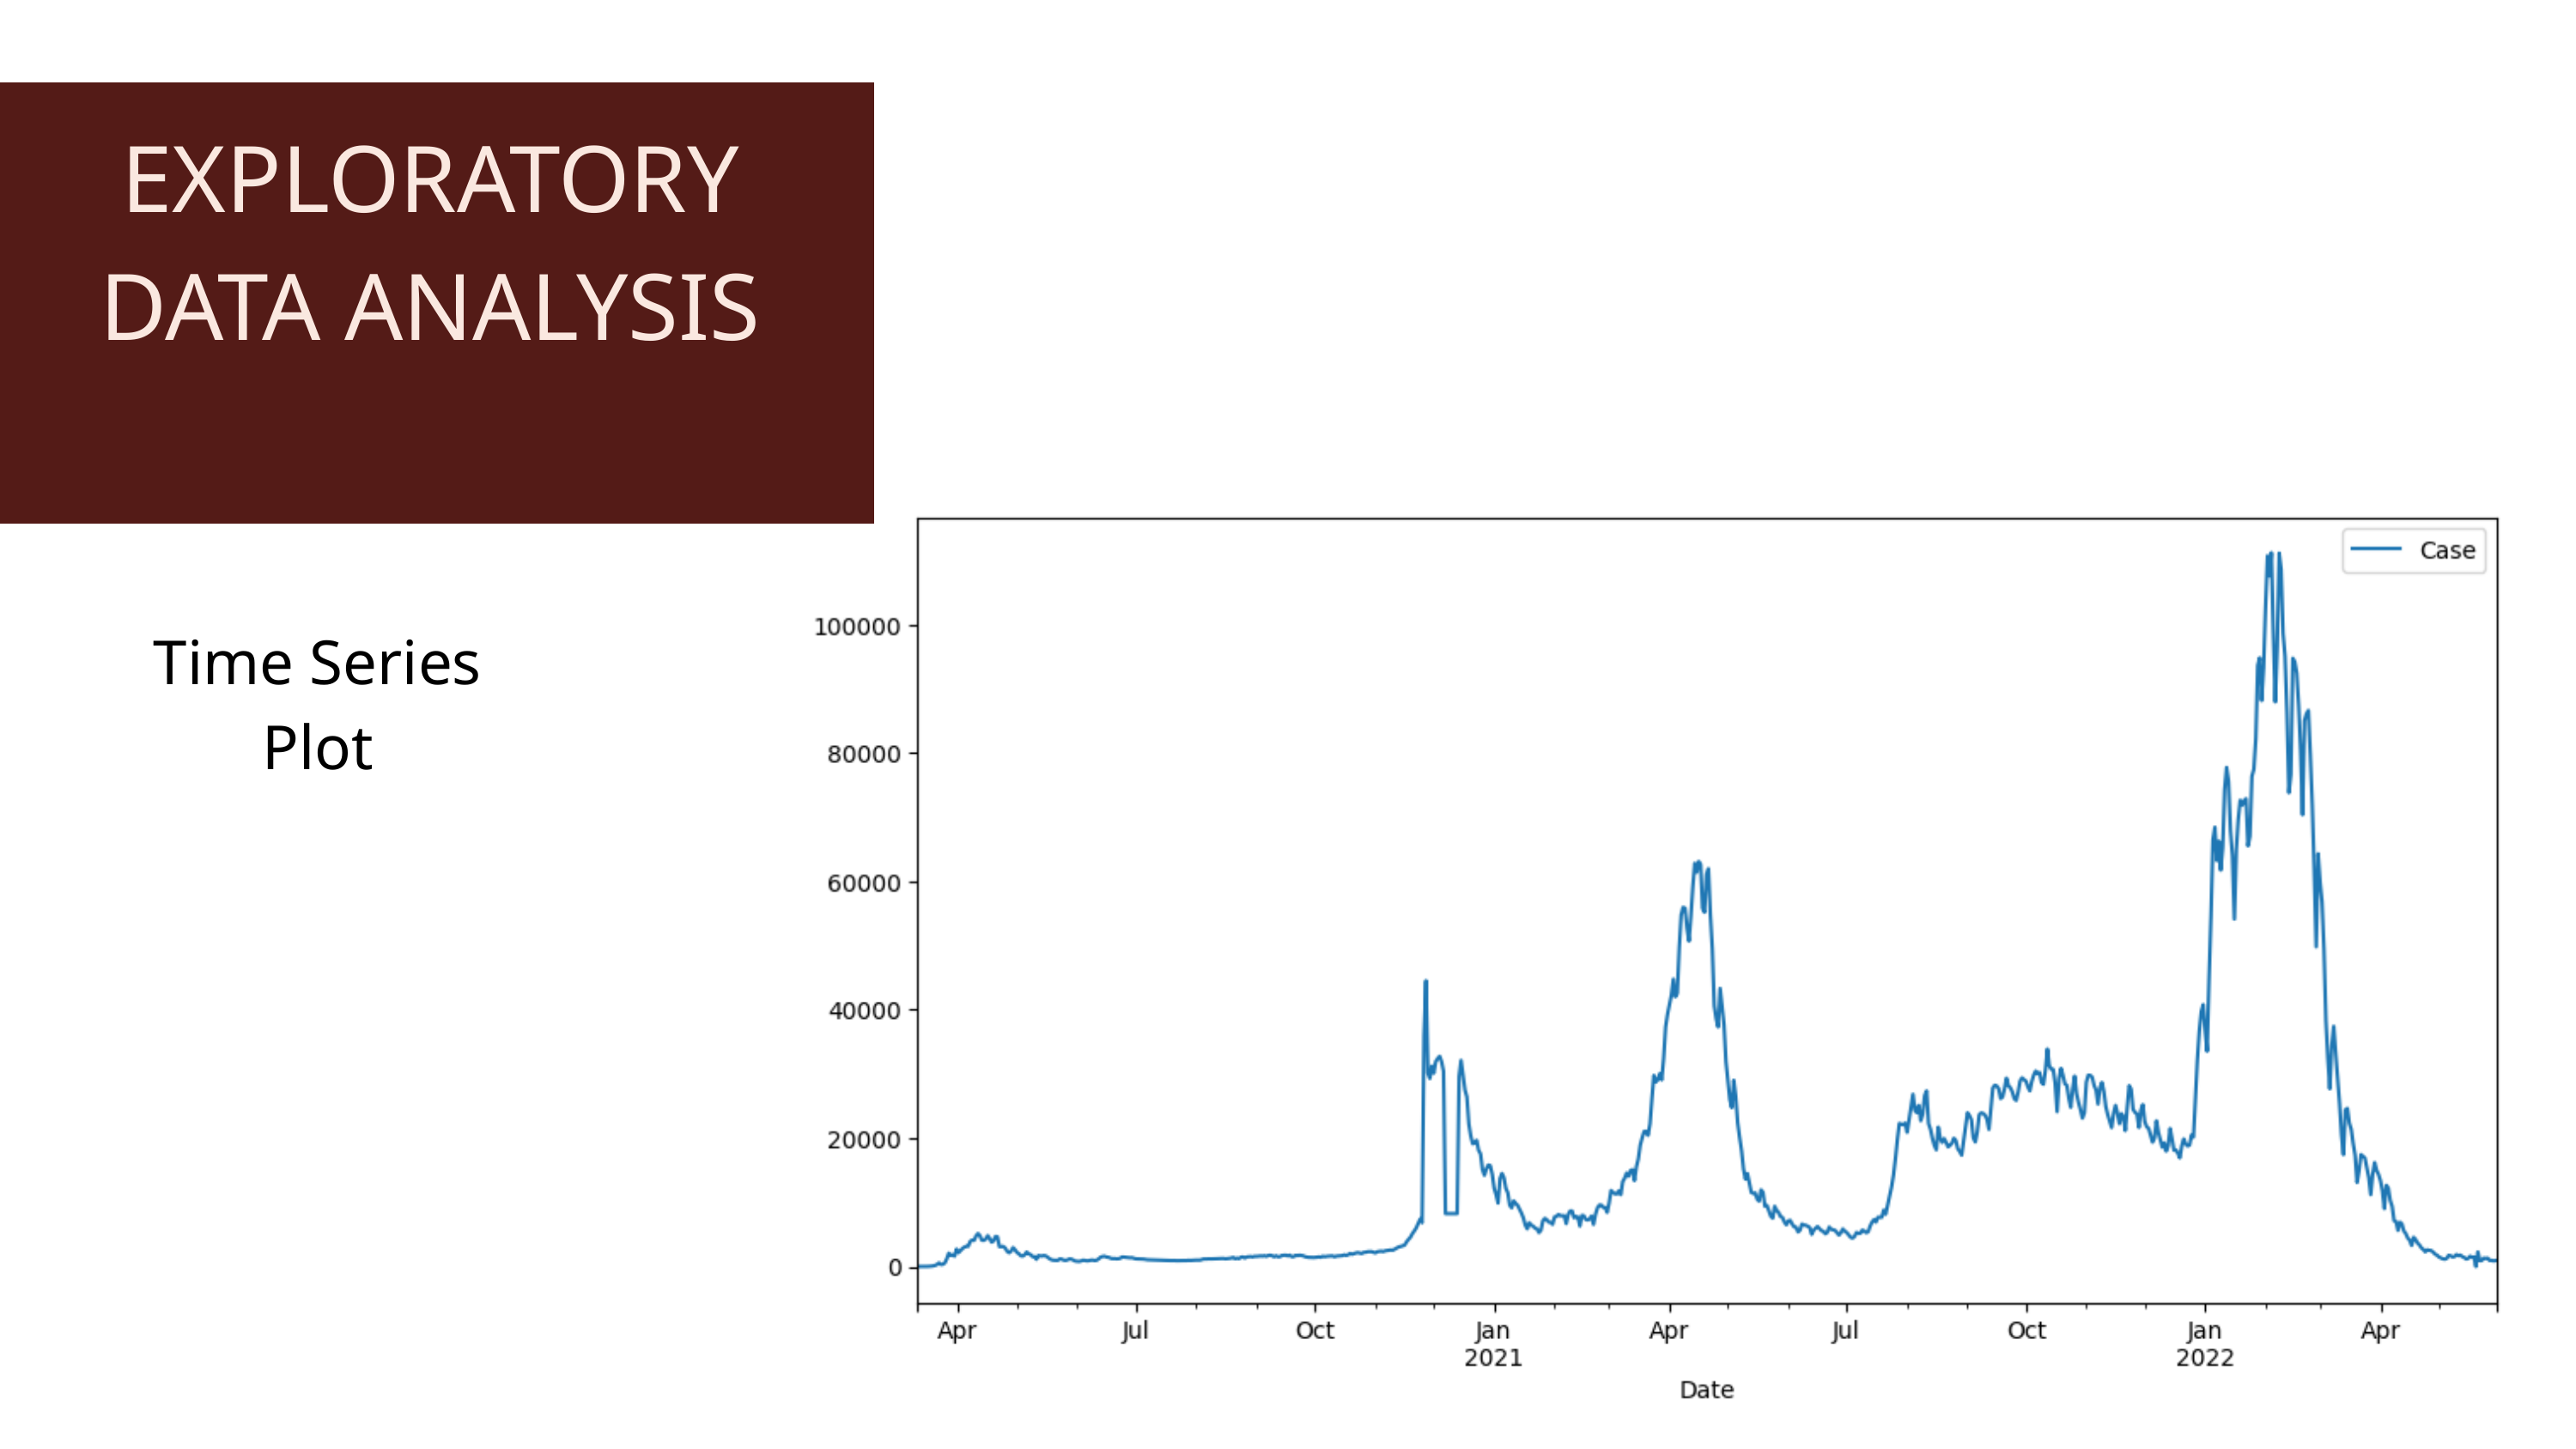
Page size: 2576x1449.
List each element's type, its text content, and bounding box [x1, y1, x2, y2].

text_box EXPLORATORY DATA ANALYSIS [183, 101, 796, 360]
text_box Time Series Plot [183, 610, 516, 782]
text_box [0, 0, 178, 1221]
text_box [795, 501, 2514, 1421]
